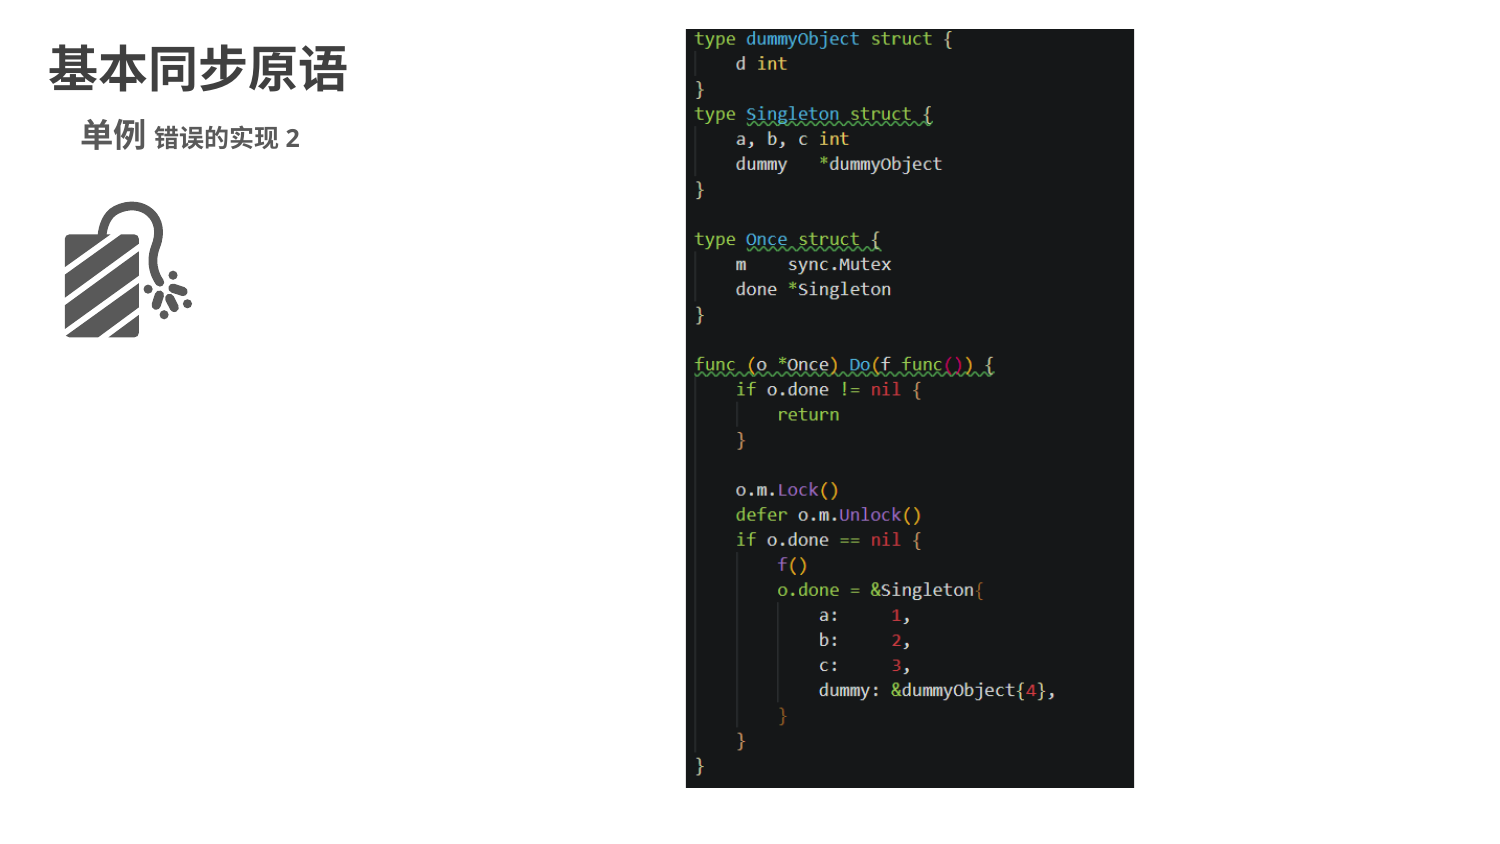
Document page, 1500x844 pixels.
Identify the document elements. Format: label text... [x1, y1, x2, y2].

text_box [64, 234, 139, 298]
text_box [151, 290, 164, 310]
text_box [168, 270, 178, 280]
text_box [143, 284, 153, 294]
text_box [685, 29, 1135, 788]
text_box [165, 283, 188, 313]
text_box [64, 201, 165, 287]
text_box [182, 299, 193, 309]
text_box [65, 283, 139, 338]
text_box [64, 251, 139, 329]
text_box 单例 错误的实现2 [64, 105, 680, 162]
text_box 基本同步原语 [32, 29, 567, 106]
text_box [159, 310, 169, 320]
